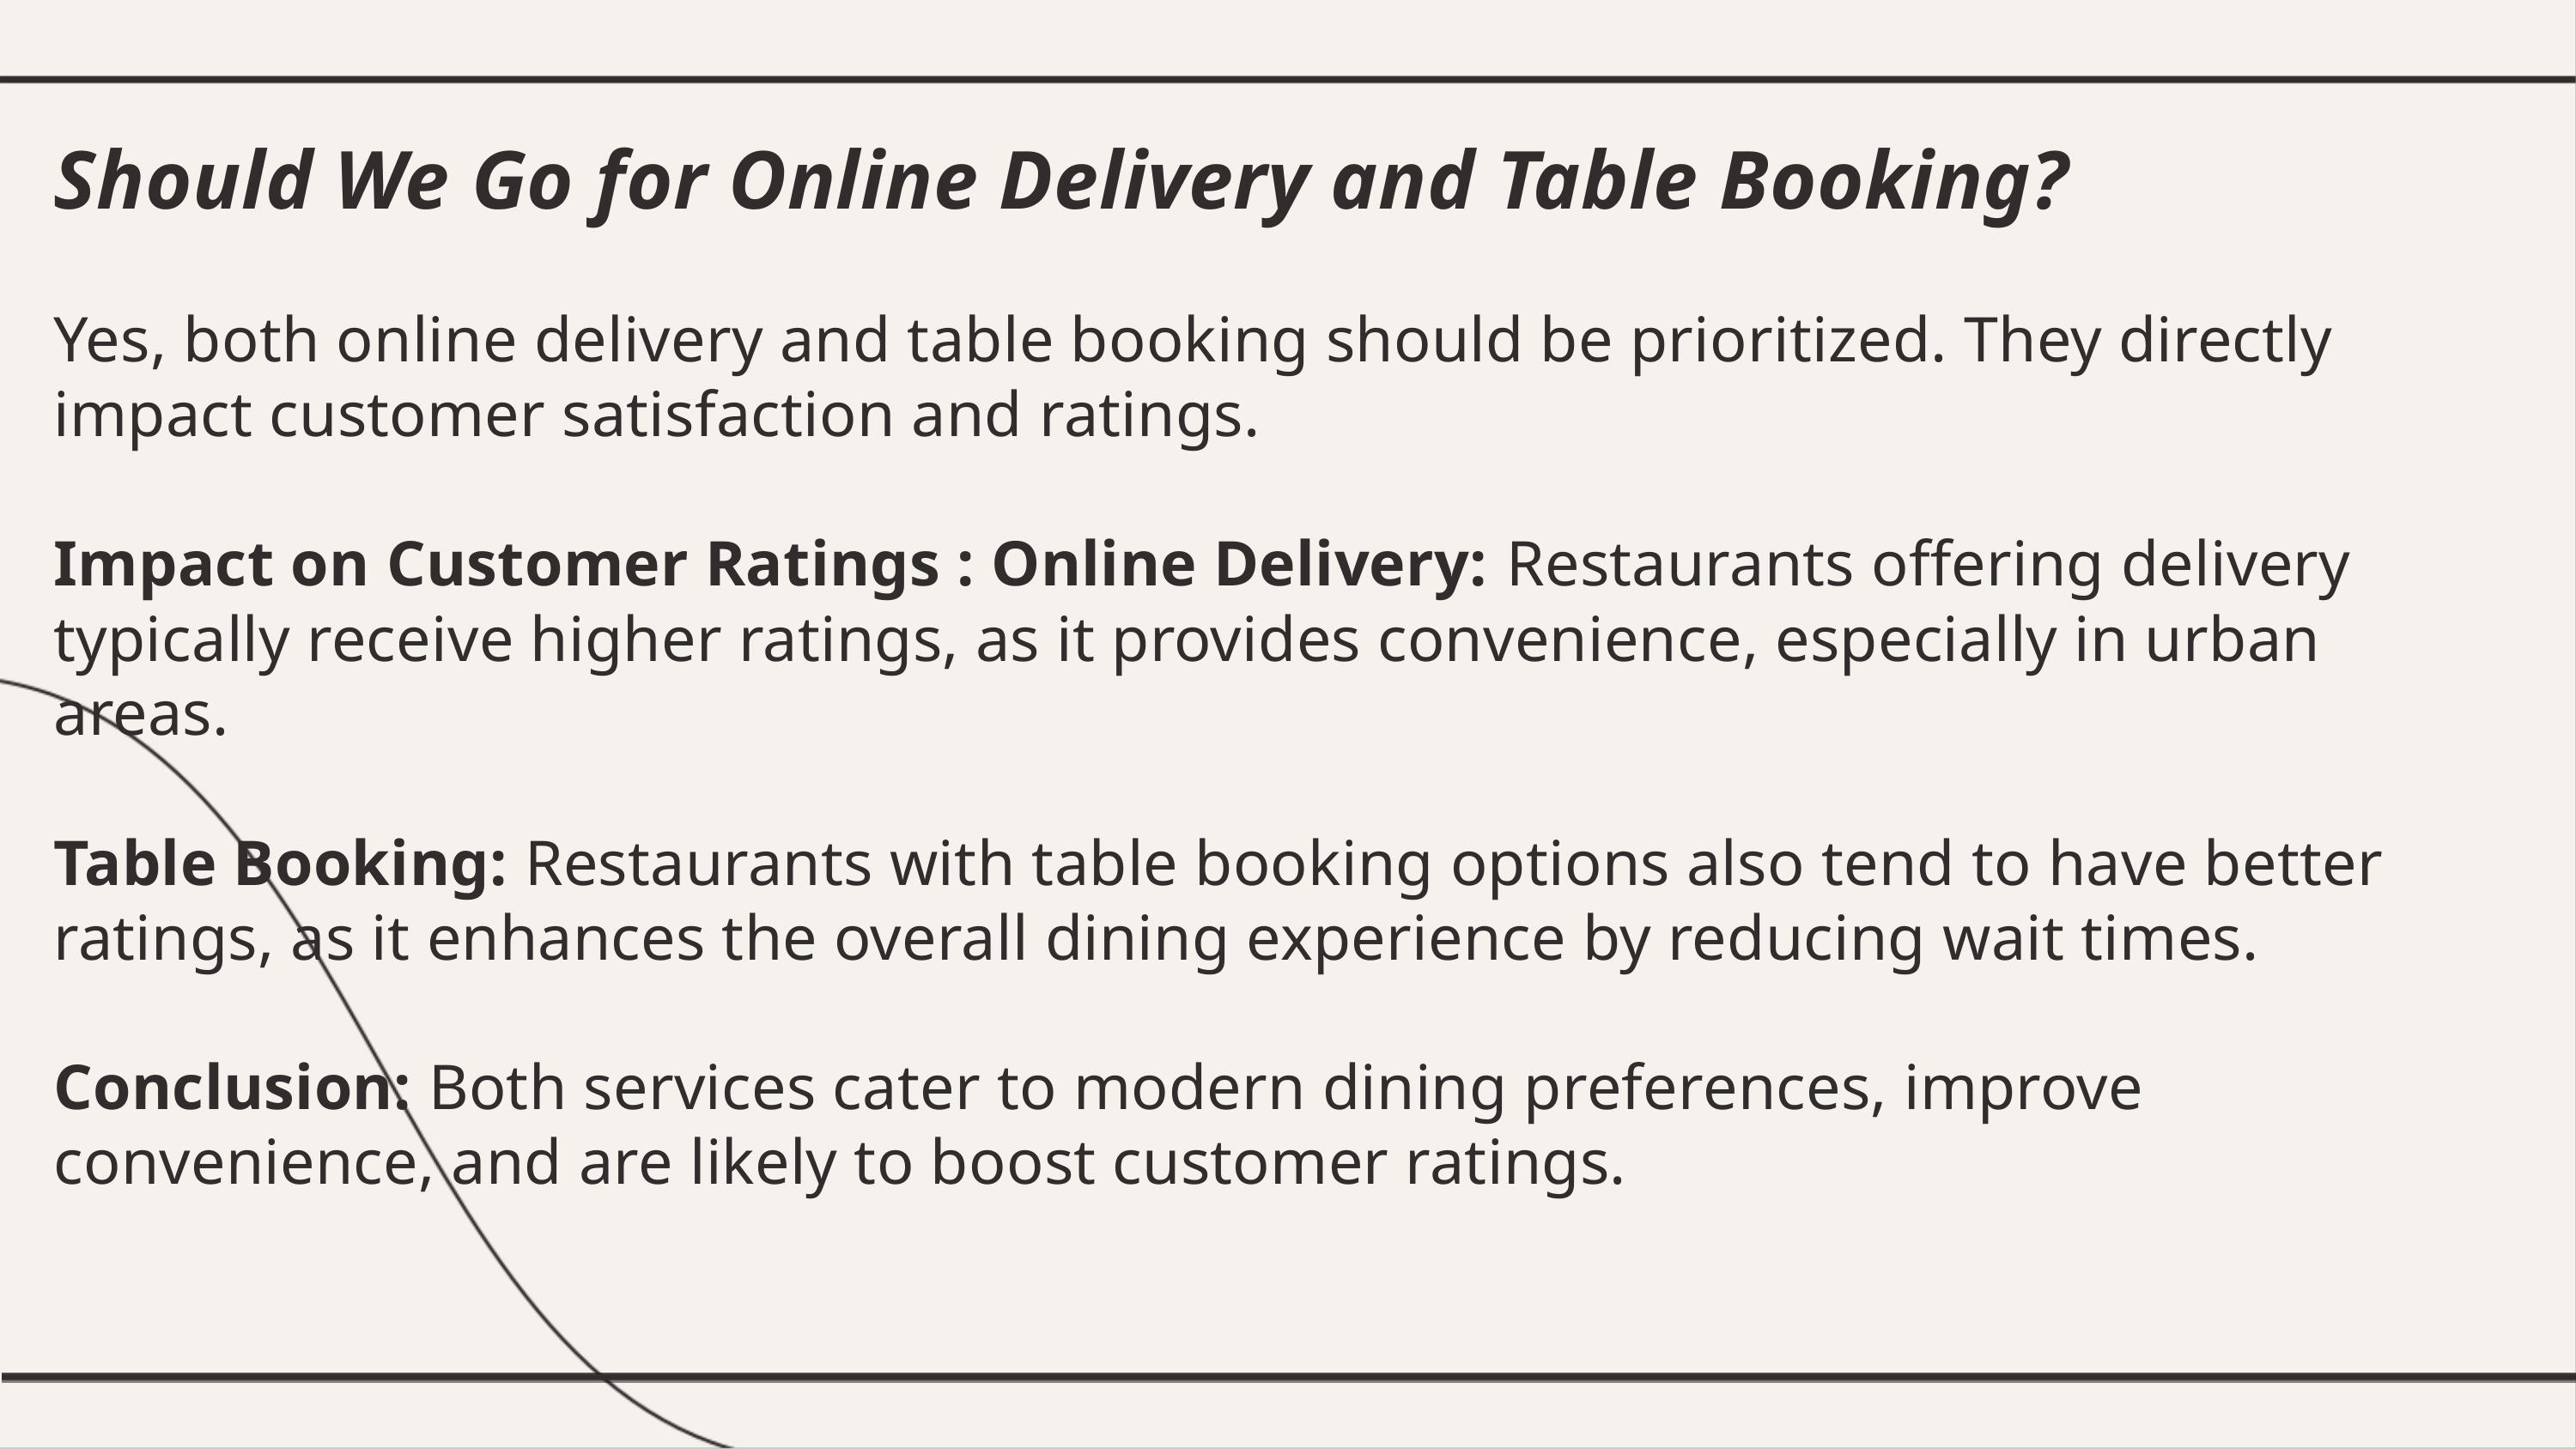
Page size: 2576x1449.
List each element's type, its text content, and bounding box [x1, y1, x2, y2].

text_box [2, 1373, 2576, 1383]
text_box Should We Go for Online Delivery and Table Booking? Yes, both online delivery and table booking should be prioritized. They directly impact customer satisfaction and ratings. Impact on Customer Ratings : Online Delivery: Restaurants offering delivery typically receive higher ratings, as it provides convenience, especially in urban areas. Table Booking: Restaurants with table booking options also tend to have better ratings, as it enhances the overall dining experience by reducing wait times. Conclusion: Both services cater to modern dining preferences, improve convenience, and are likely to boost customer ratings. [53, 112, 2423, 1197]
text_box [0, 0, 2576, 1449]
